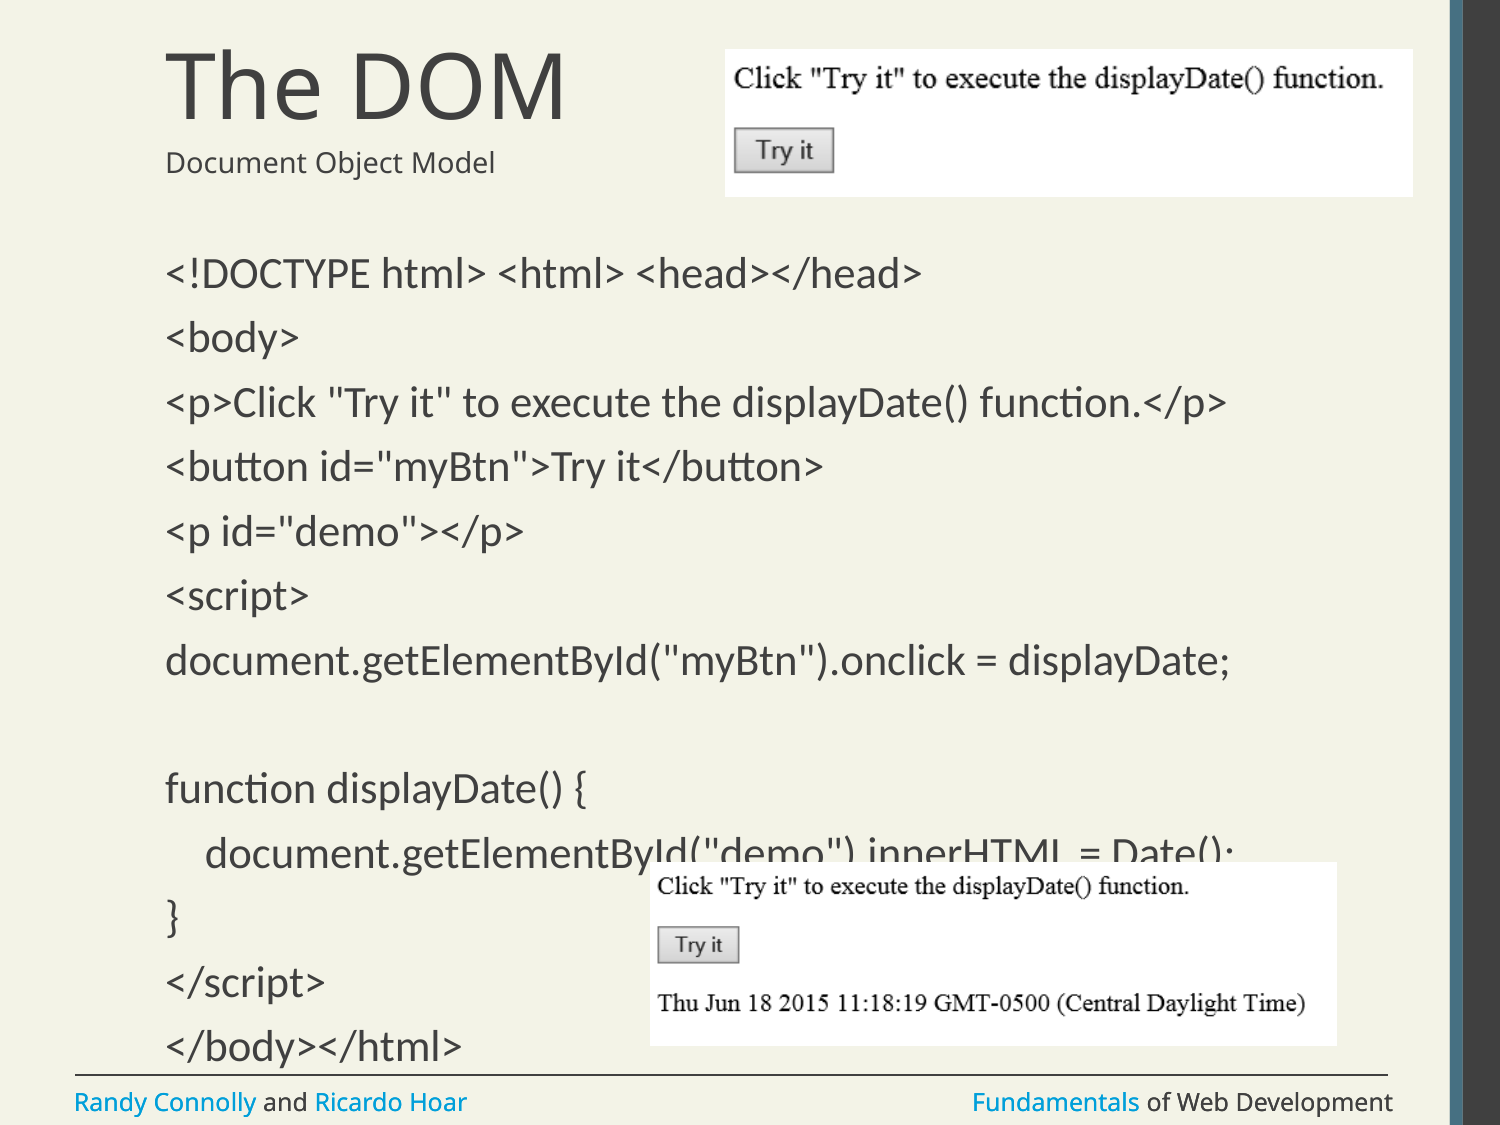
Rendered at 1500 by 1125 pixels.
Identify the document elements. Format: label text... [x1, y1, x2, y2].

picture [649, 862, 1337, 1046]
picture [724, 49, 1413, 198]
list <!DOCTYPE html> <html> <head></head> <body> <p>Click "Try it" to execute the displayDate() function.</p> <button id="myBtn">Try it</button> <p id="demo"></p> <script> document.getElementById("myBtn").onclick = displayDate; function displayDate() { document.getElementById("demo").innerHTML = Date(); } </script> </body></html> [150, 224, 1413, 1088]
title The DOM [150, 20, 1425, 188]
list Document Object Model [150, 137, 719, 188]
